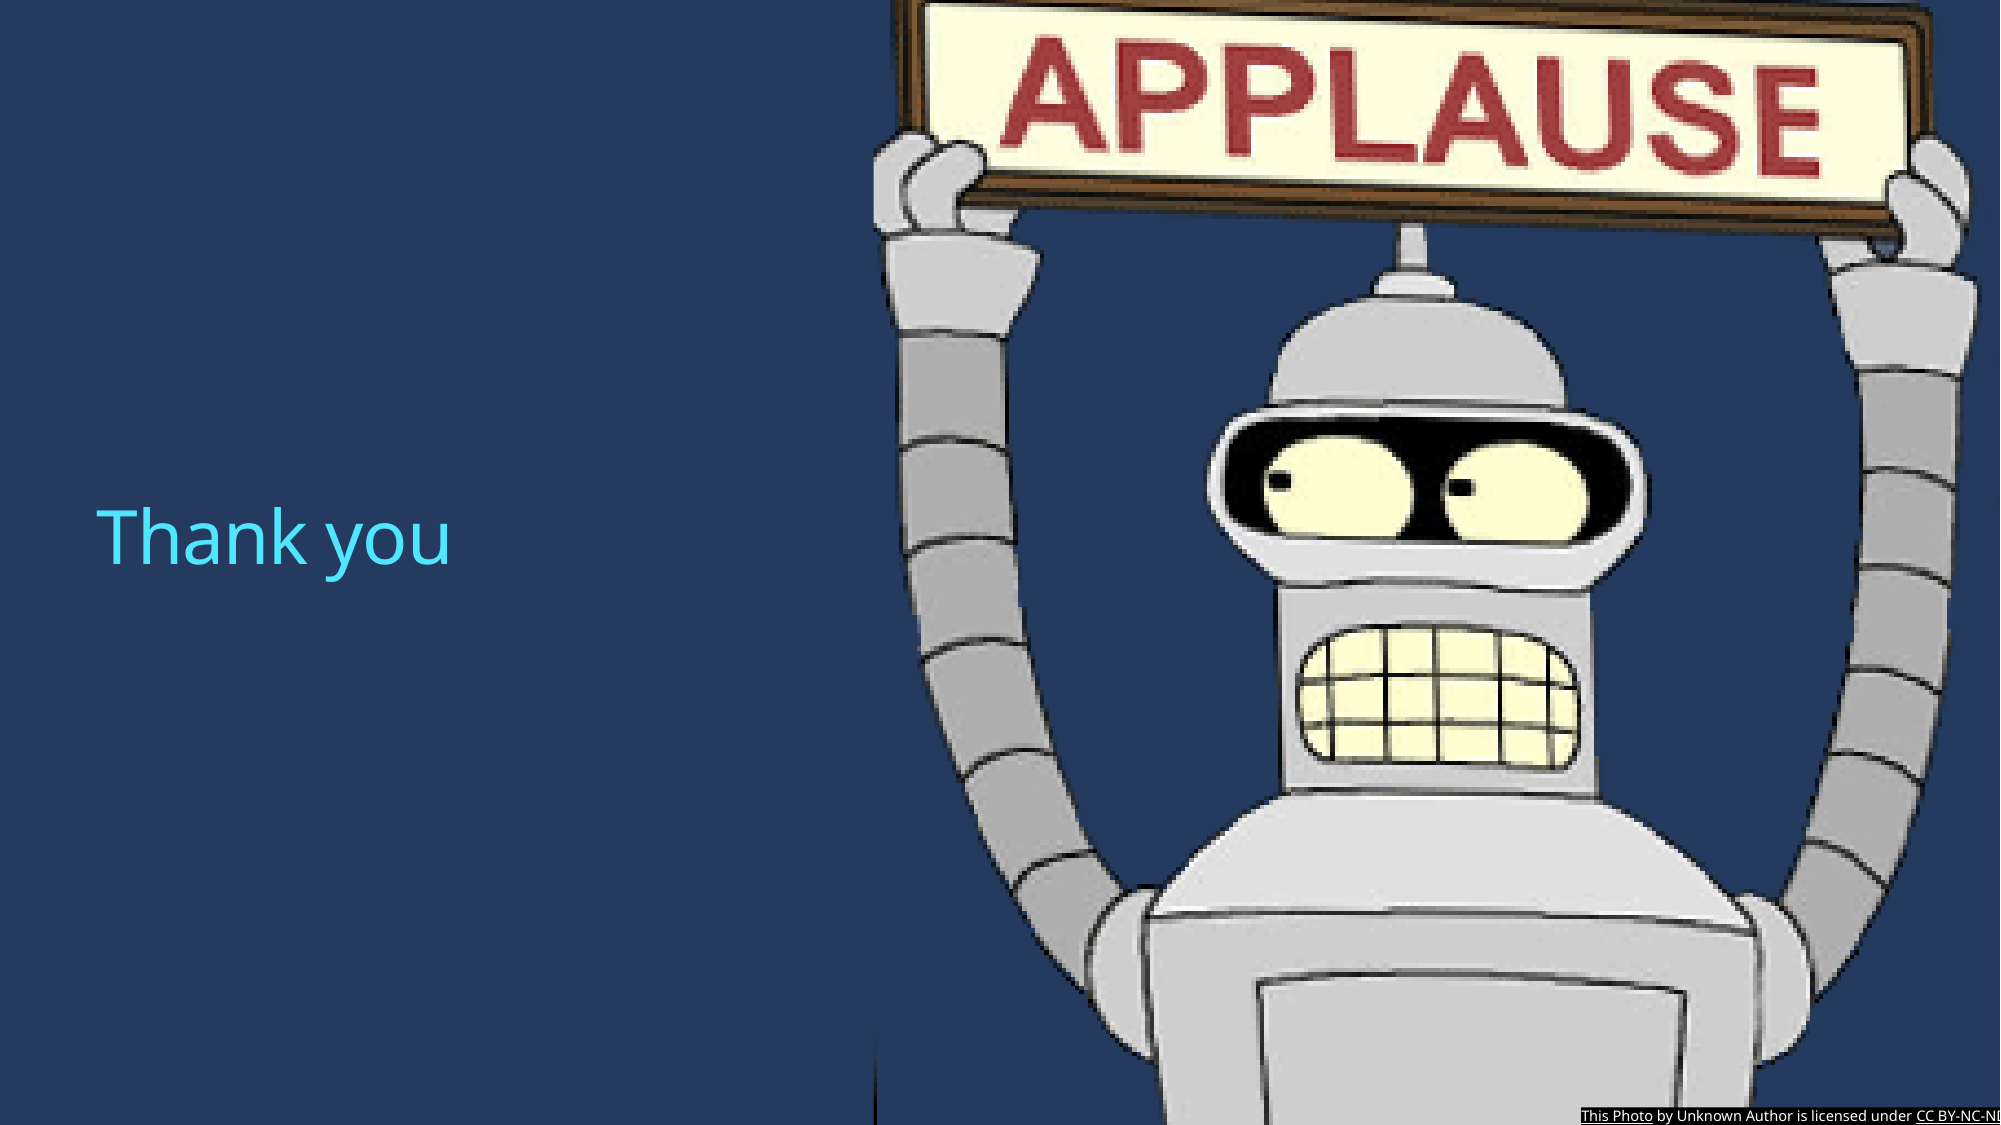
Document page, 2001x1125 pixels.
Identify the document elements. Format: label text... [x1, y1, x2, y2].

picture [873, 0, 2000, 1125]
title Thank you [96, 397, 781, 580]
